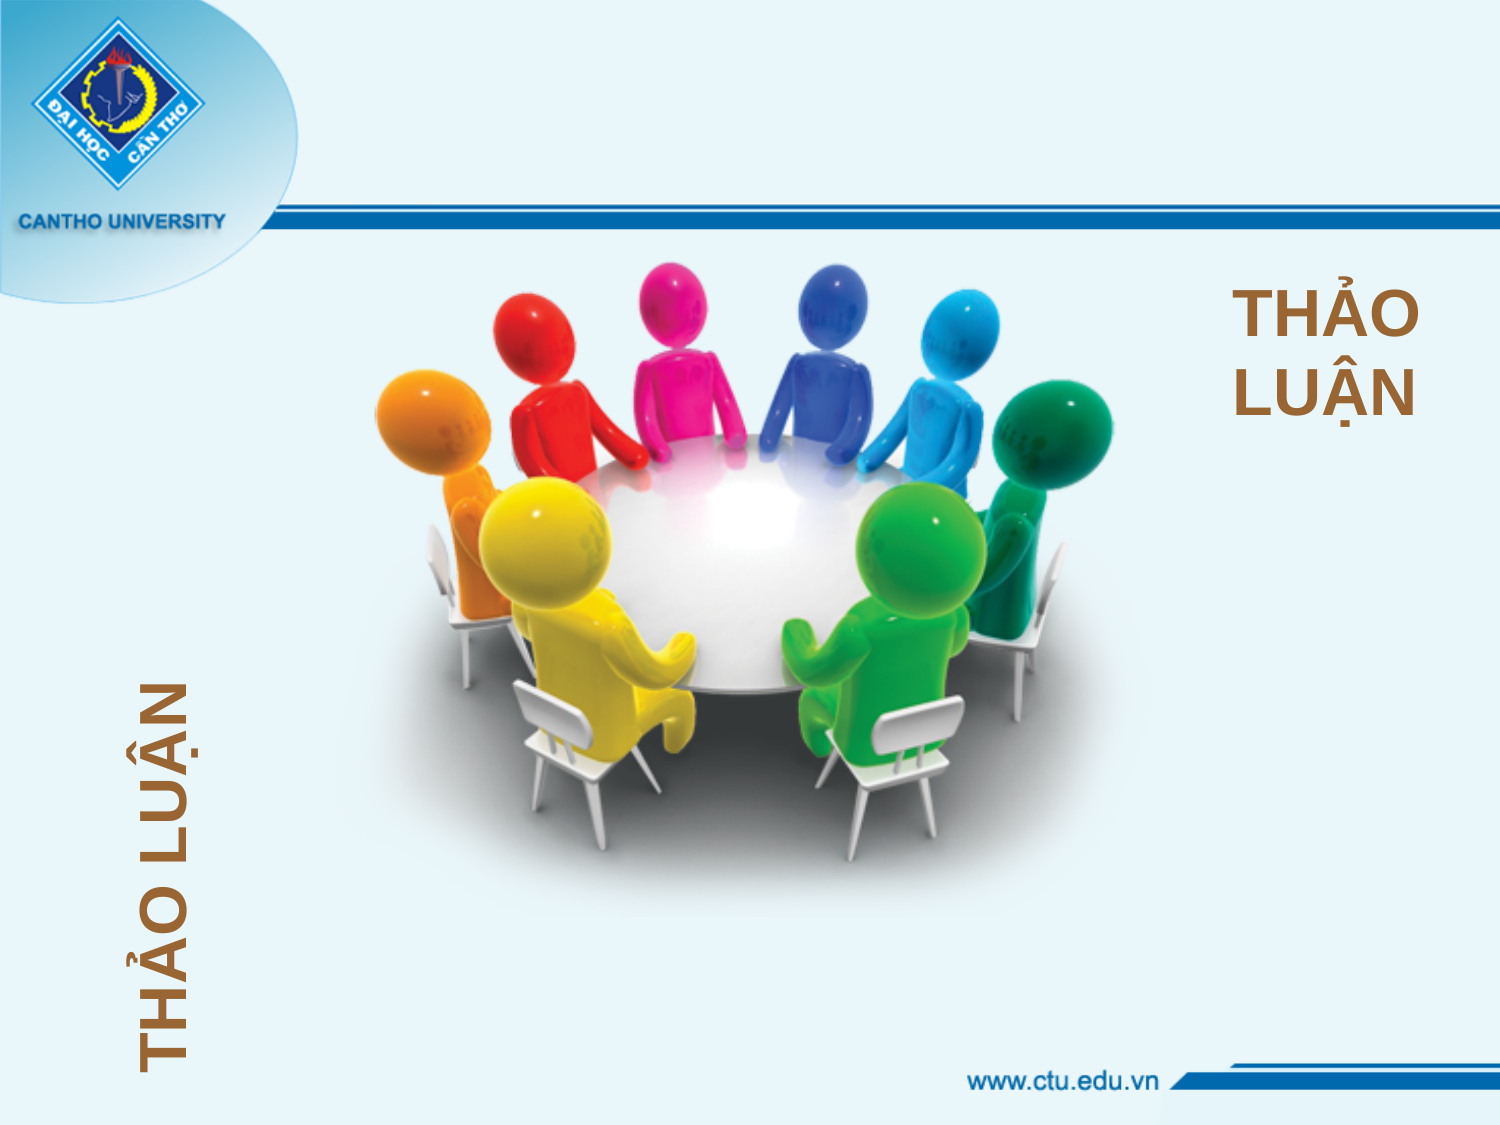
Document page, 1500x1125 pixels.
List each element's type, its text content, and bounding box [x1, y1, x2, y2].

picture [337, 237, 1151, 917]
picture [0, 0, 1500, 1125]
list Cám ơn thầy và các bạn lắng nghe [149, 0, 1500, 1038]
text_box THẢO LUẬN [37, 387, 282, 1082]
